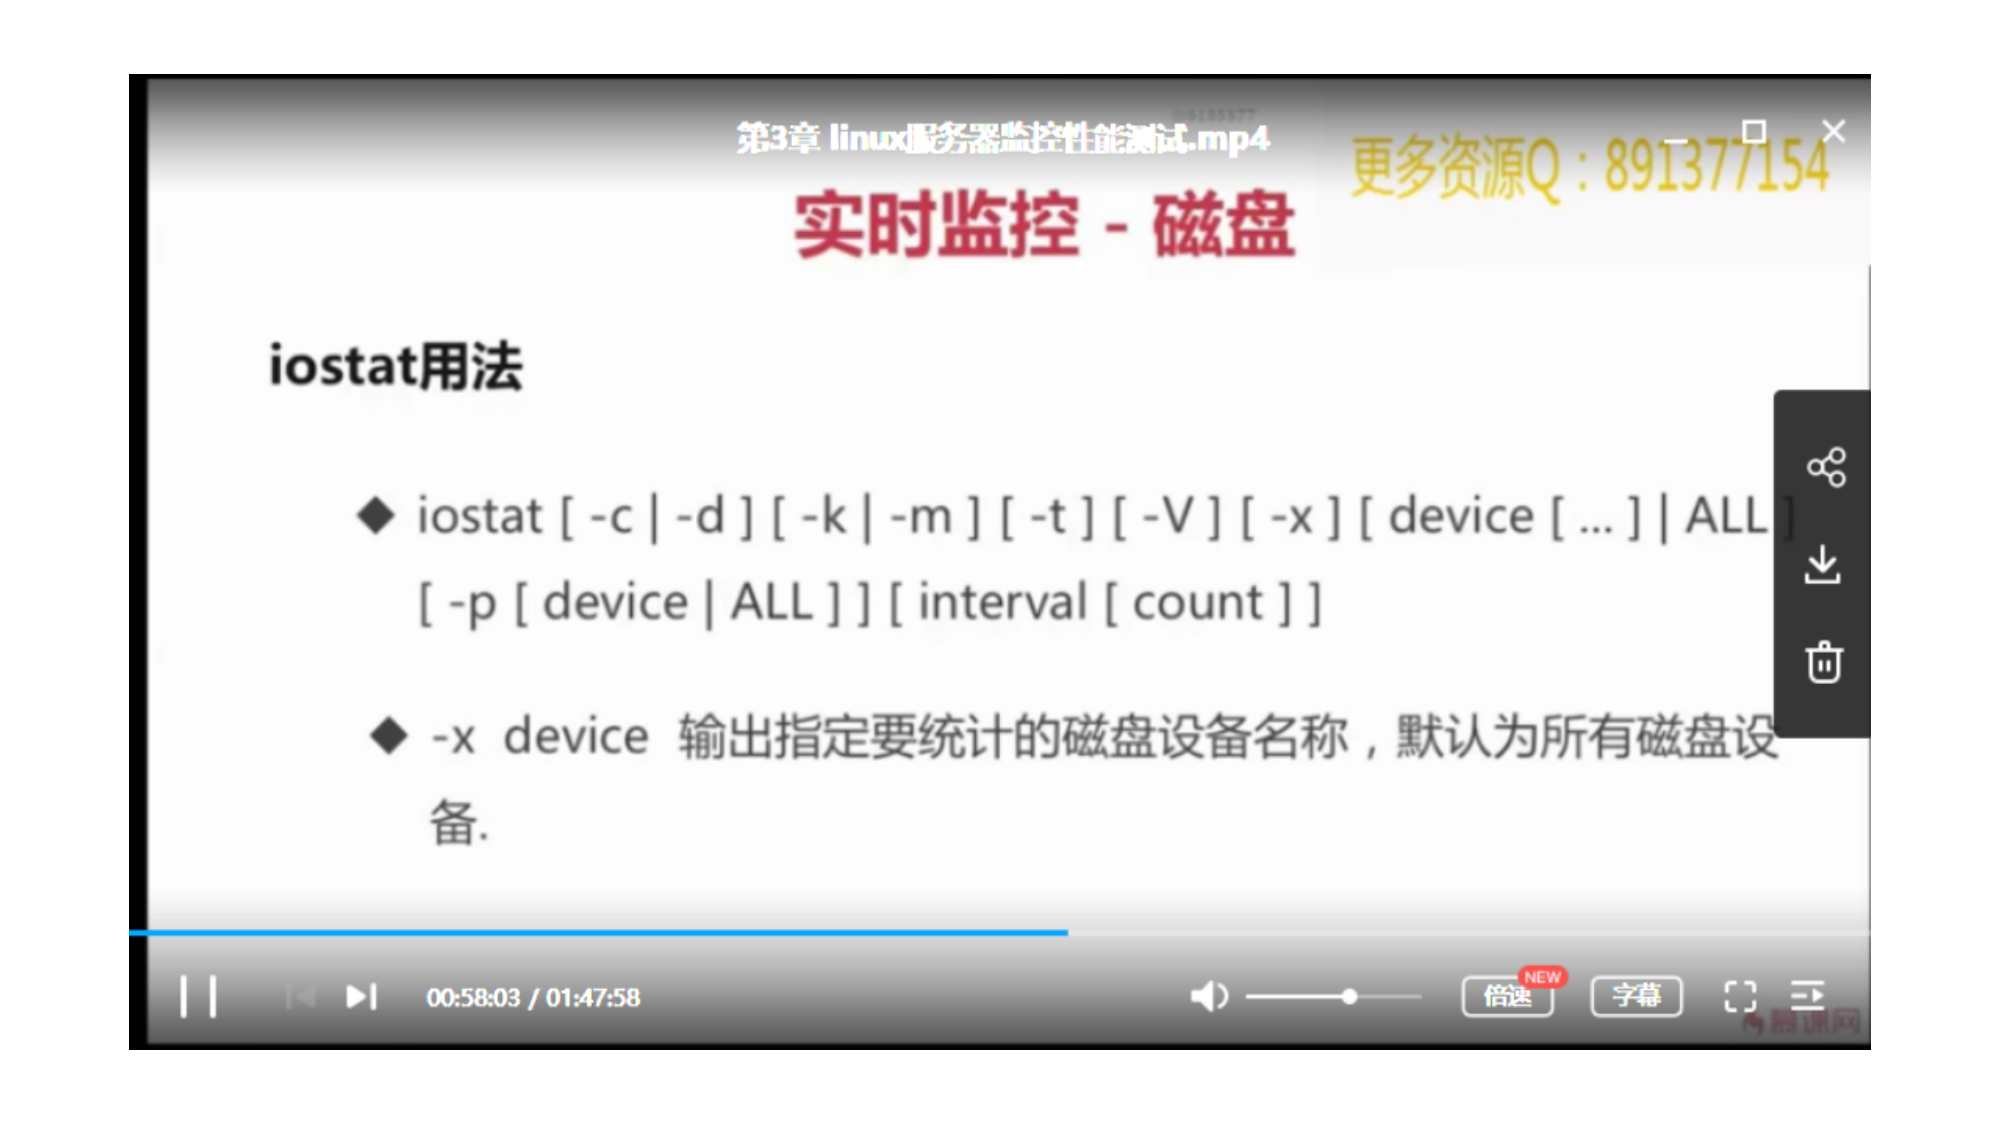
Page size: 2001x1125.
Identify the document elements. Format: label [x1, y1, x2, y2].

picture [129, 74, 1871, 1050]
